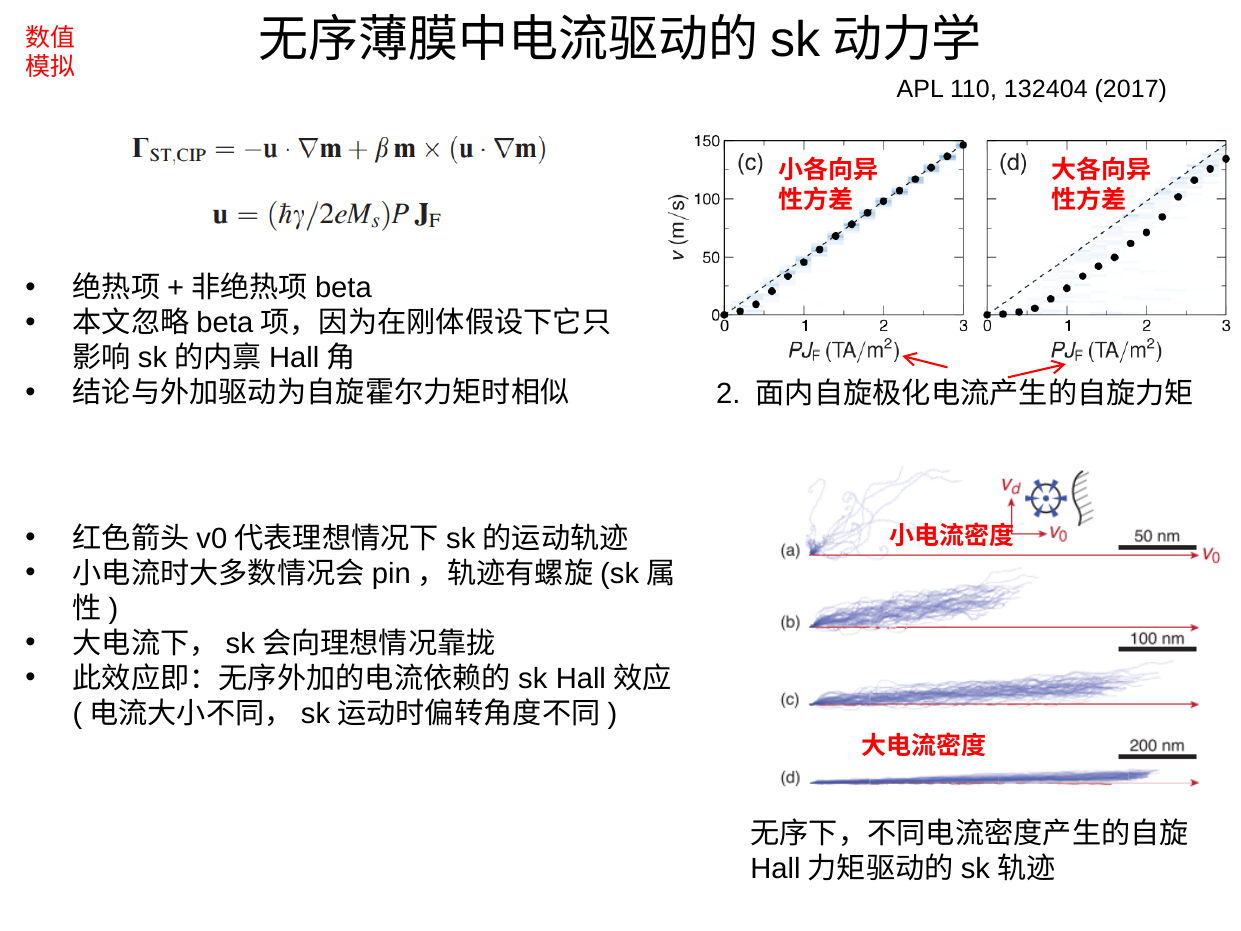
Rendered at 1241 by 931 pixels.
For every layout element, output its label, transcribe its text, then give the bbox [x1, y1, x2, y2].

text_box 无序下，不同电流密度产生的自旋Hall力矩驱动的sk轨迹 [735, 806, 1232, 892]
picture [128, 133, 548, 169]
text_box 数值模拟 [10, 13, 109, 89]
text_box 绝热项+非绝热项beta 本文忽略beta项，因为在刚体假设下它只影响sk的内禀Hall角 结论与外加驱动为自旋霍尔力矩时相似 [10, 261, 639, 416]
text_box 2. 面内自旋极化电流产生的自旋力矩 [701, 373, 1210, 417]
picture [776, 466, 1226, 791]
picture [206, 198, 443, 236]
text_box APL 110, 132404 (2017) [881, 65, 1232, 111]
picture [663, 133, 1233, 365]
text_box 无序薄膜中电流驱动的sk动力学 [243, 0, 997, 74]
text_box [1007, 363, 1067, 378]
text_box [901, 355, 948, 368]
text_box 红色箭头v0代表理想情况下sk的运动轨迹 小电流时大多数情况会pin，轨迹有螺旋(sk属性) 大电流下，sk会向理想情况靠拢 此效应即：无序外加的电流依赖的sk Hall效应(电流大小不同，sk运动时偏转角度不同) [10, 511, 728, 737]
